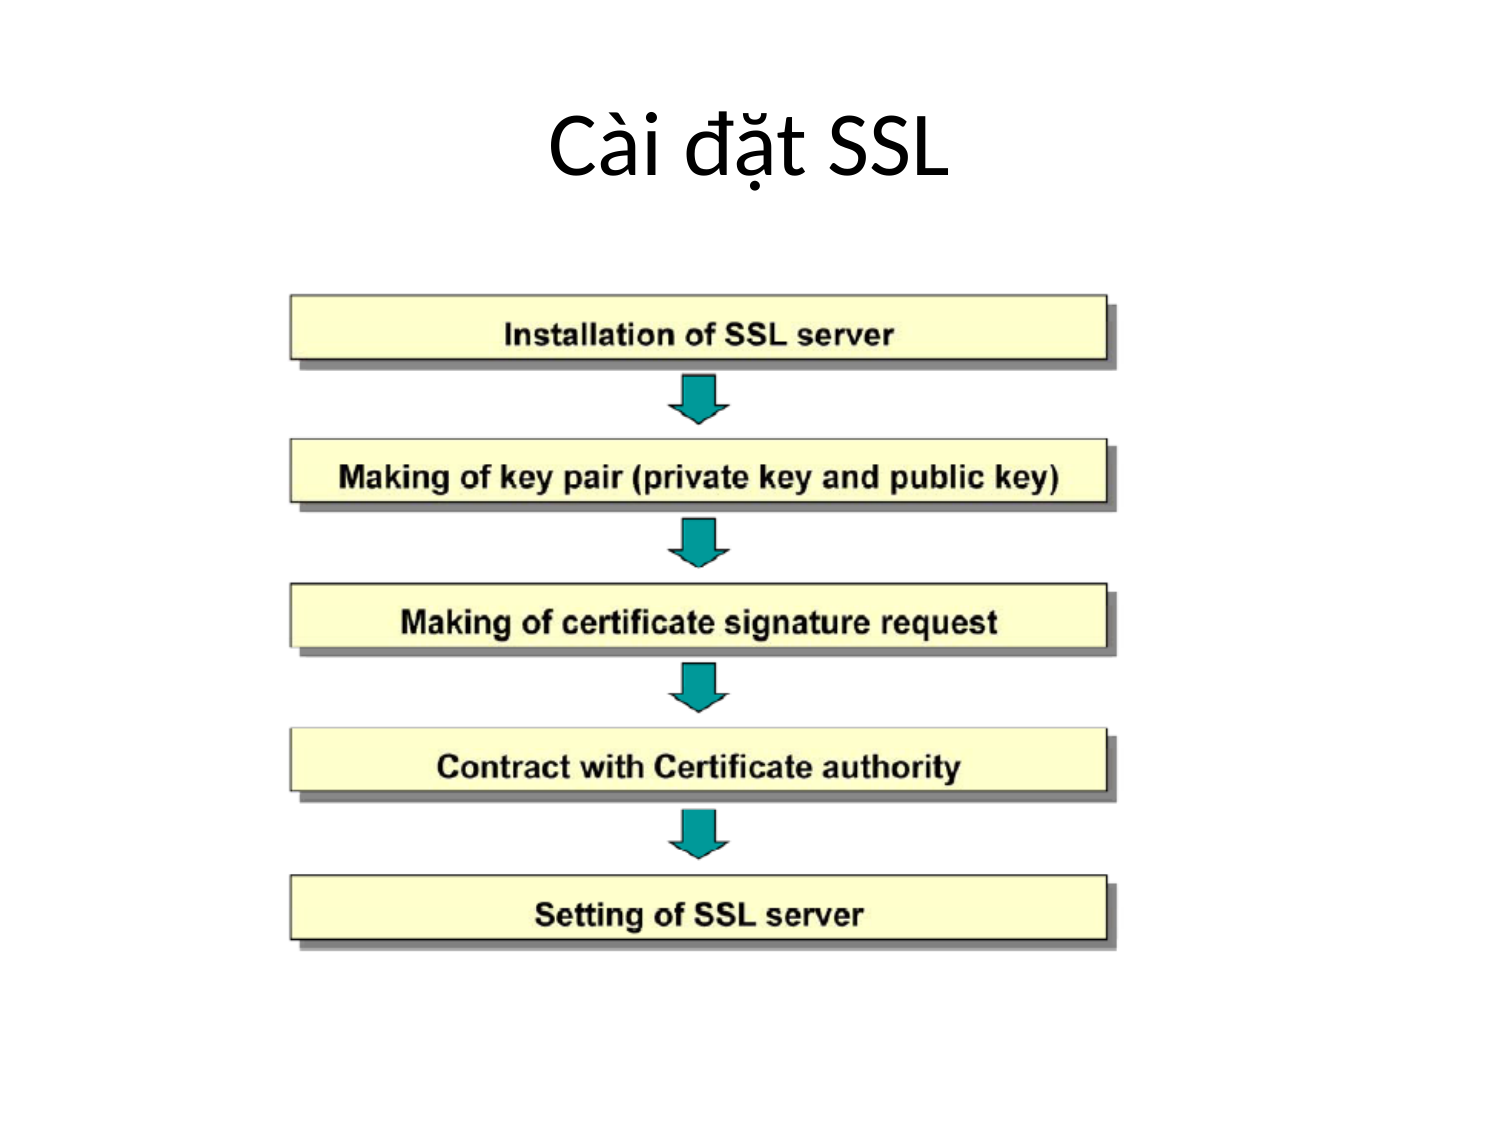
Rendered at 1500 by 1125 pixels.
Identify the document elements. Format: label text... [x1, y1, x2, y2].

title Cài đặt SSL [75, 45, 1425, 233]
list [254, 262, 1246, 1006]
